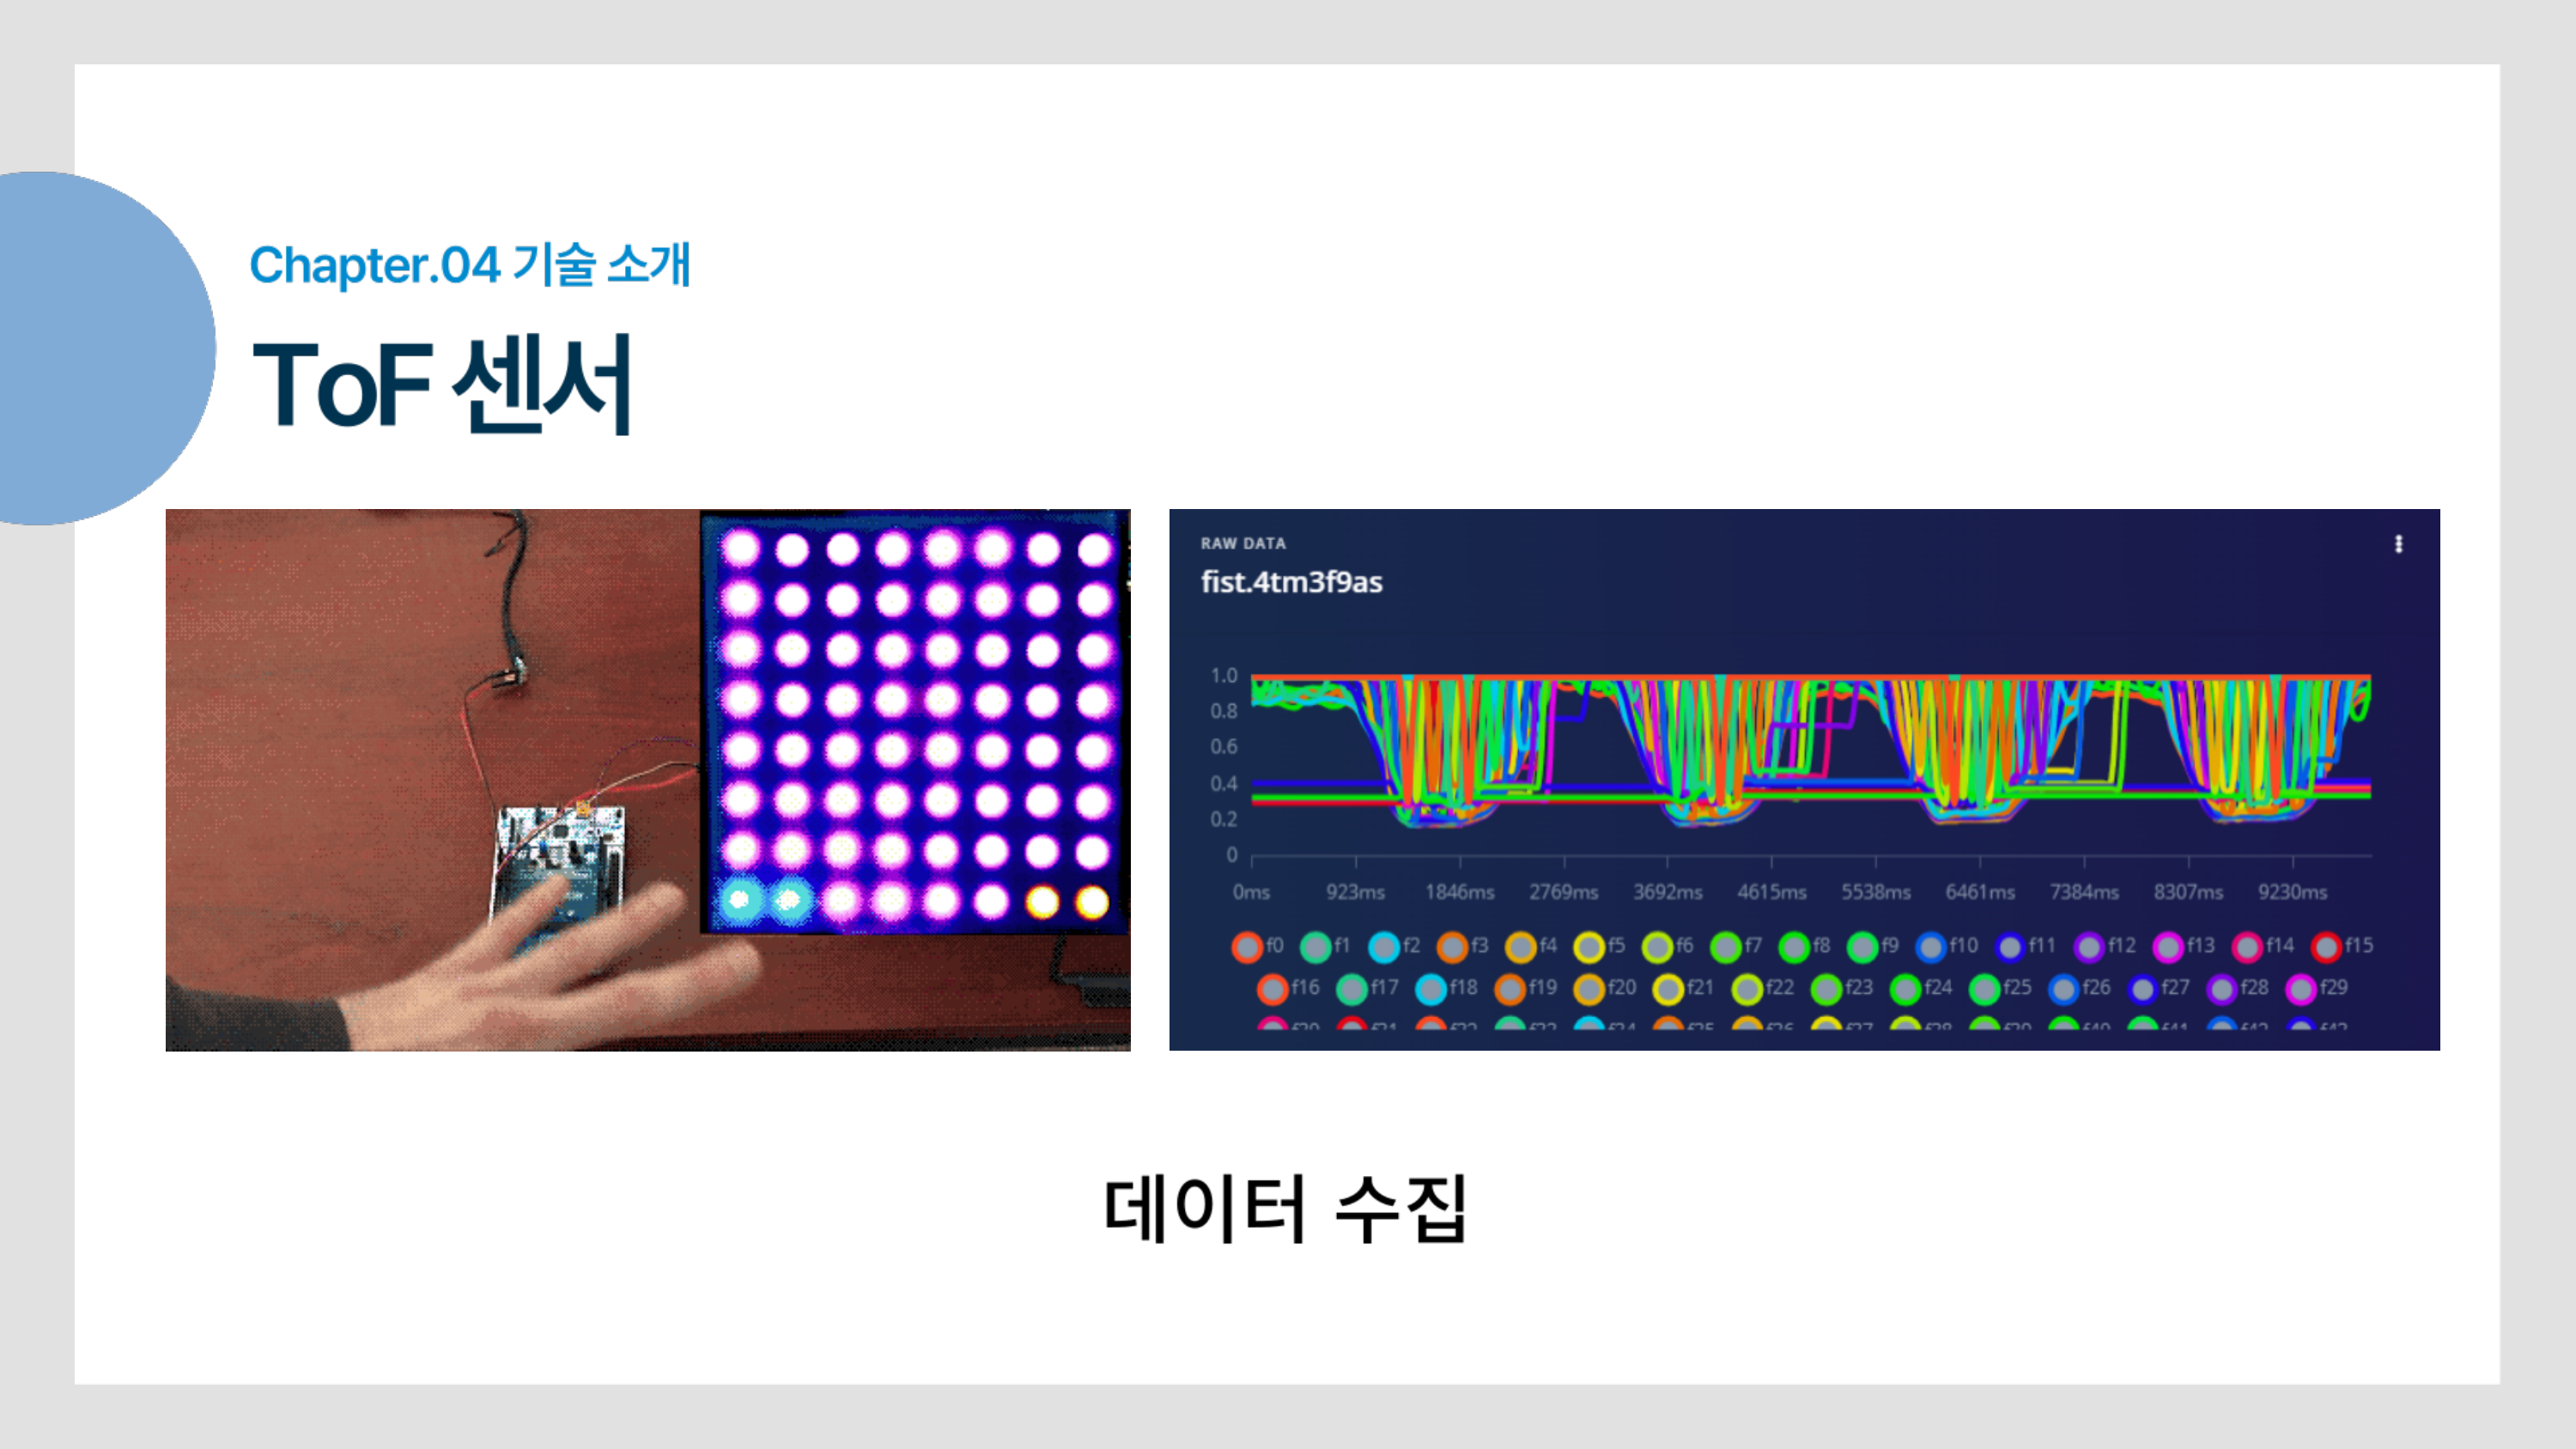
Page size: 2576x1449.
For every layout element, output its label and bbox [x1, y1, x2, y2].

picture [1073, 1125, 1546, 1334]
text_box [75, 64, 2501, 1385]
picture [165, 210, 1131, 1052]
text_box [1170, 509, 2441, 1051]
text_box [0, 168, 218, 529]
